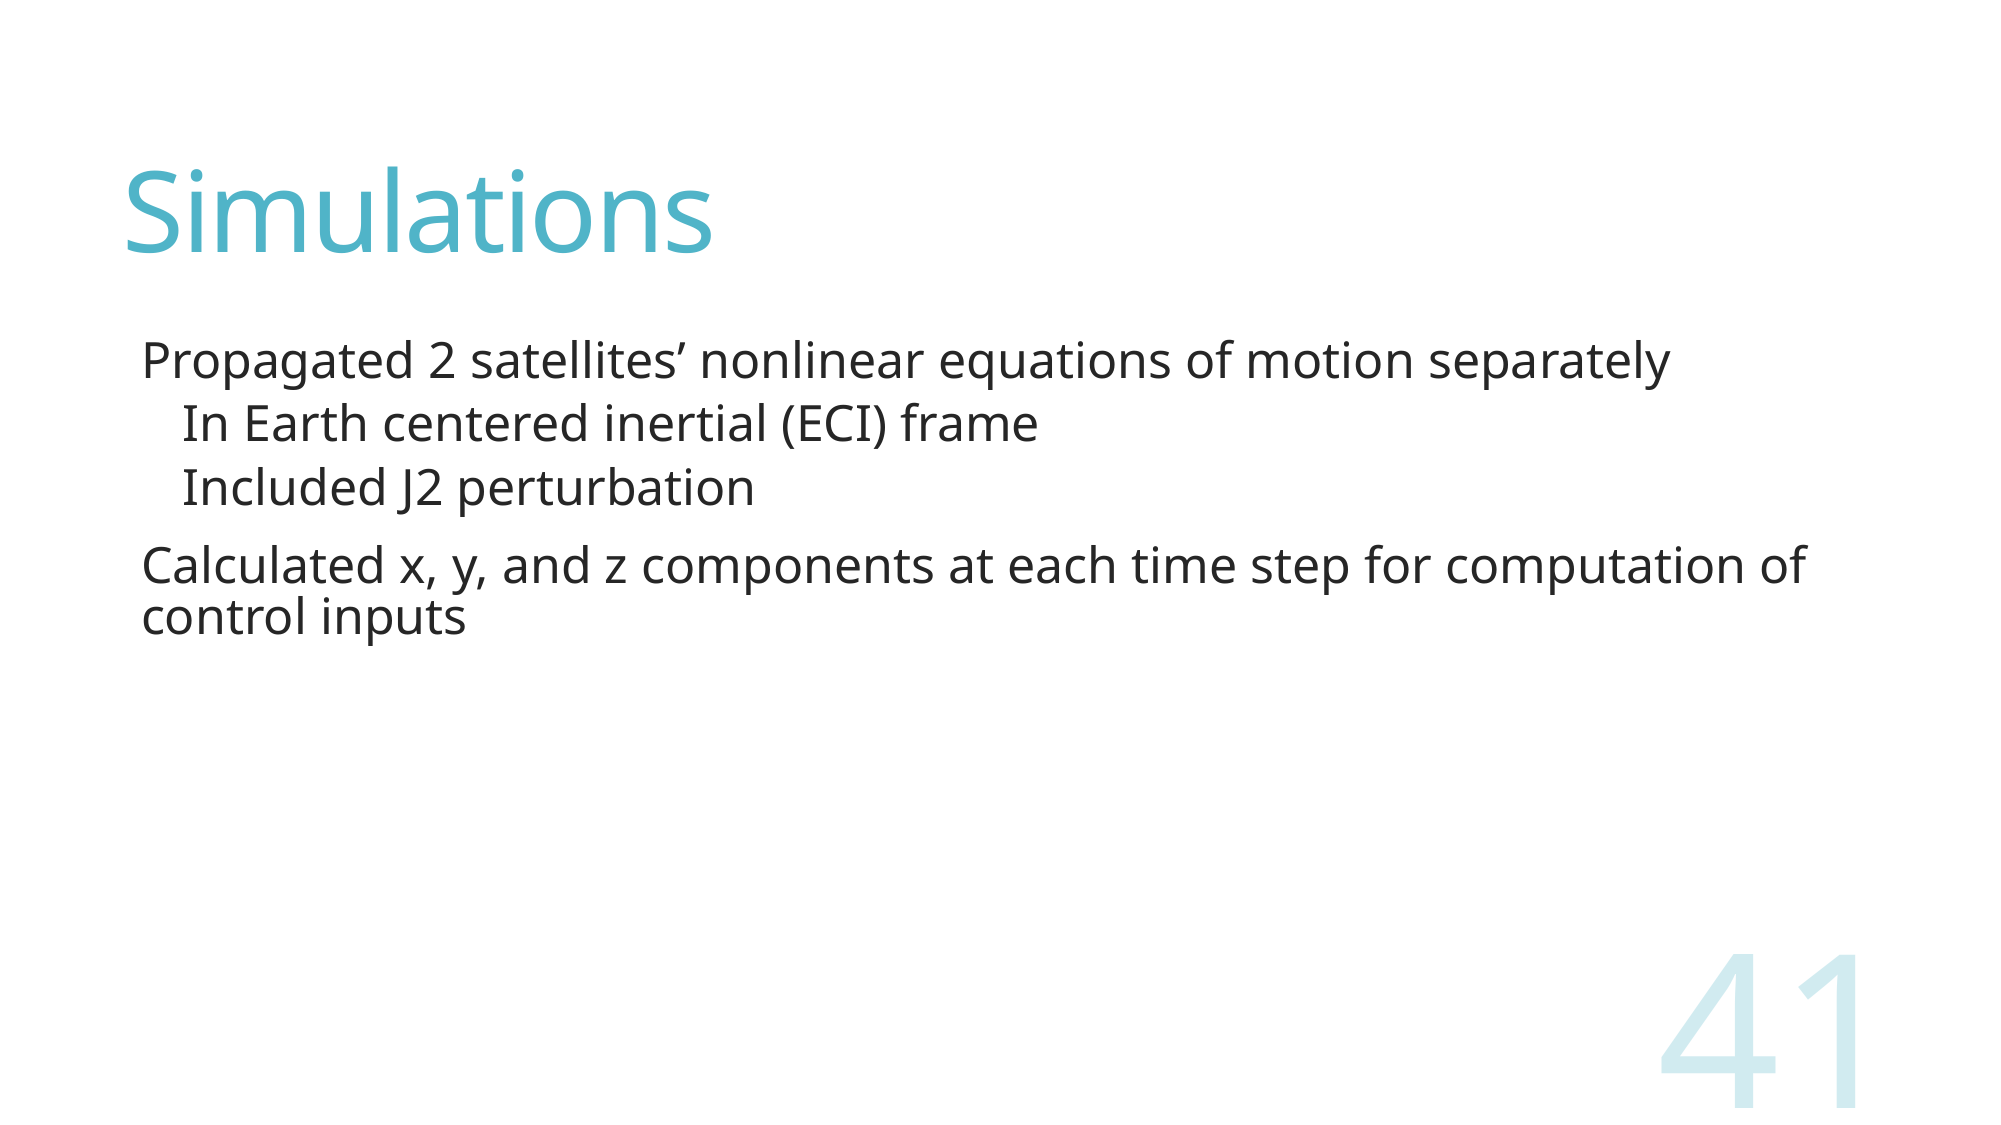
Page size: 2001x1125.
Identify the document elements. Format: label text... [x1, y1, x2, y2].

slide_number 41 [1437, 963, 1918, 1125]
title Simulations [107, 81, 1875, 354]
list Propagated 2 satellites’ nonlinear equations of motion separately In Earth centered inertial (ECI) frame Included J2 perturbation Calculated x, y, and z components at each time step for computation of control inputs [111, 329, 1876, 948]
